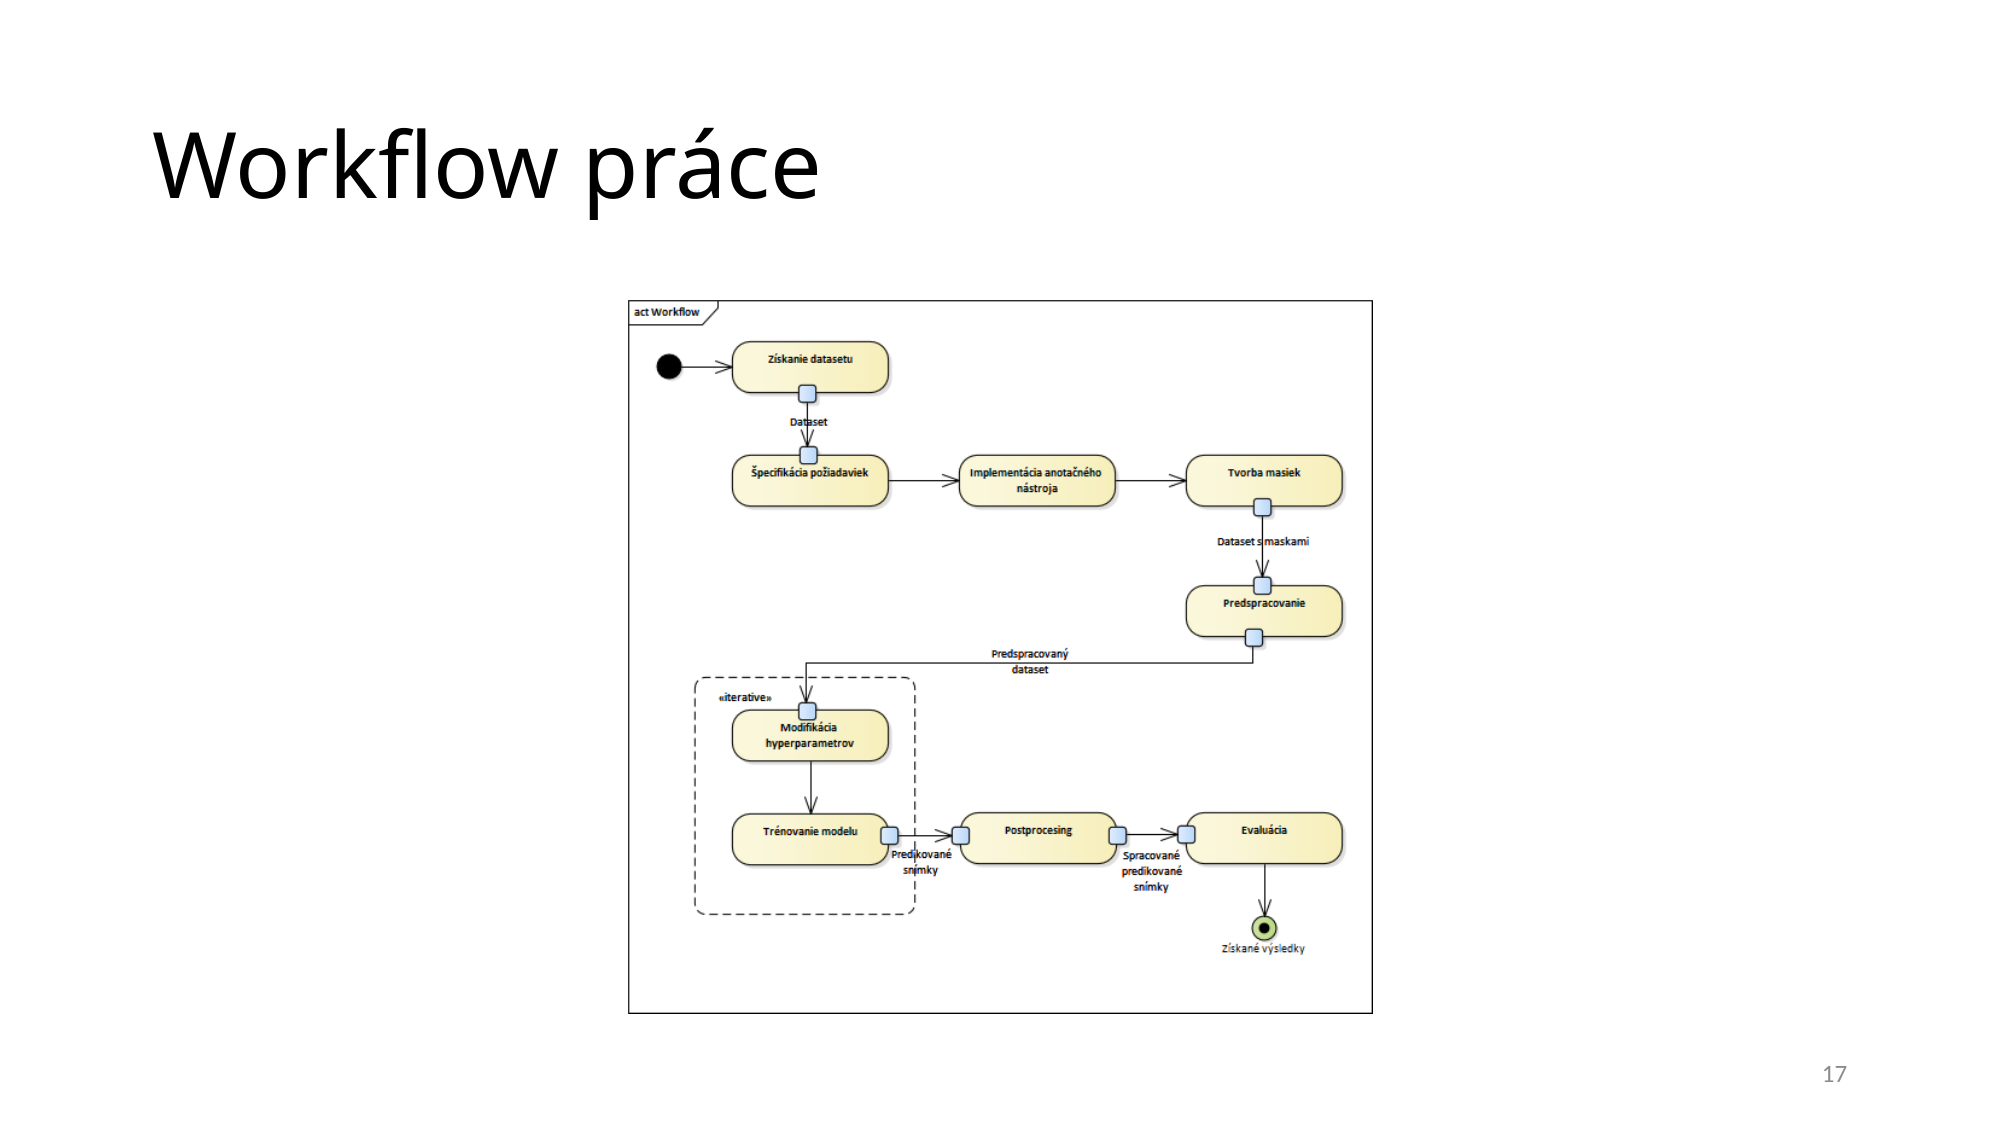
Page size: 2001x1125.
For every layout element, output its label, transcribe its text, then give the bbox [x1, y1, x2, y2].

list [627, 299, 1373, 1014]
title Workflow práce [137, 59, 1863, 278]
slide_number 17 [1412, 1042, 1863, 1103]
